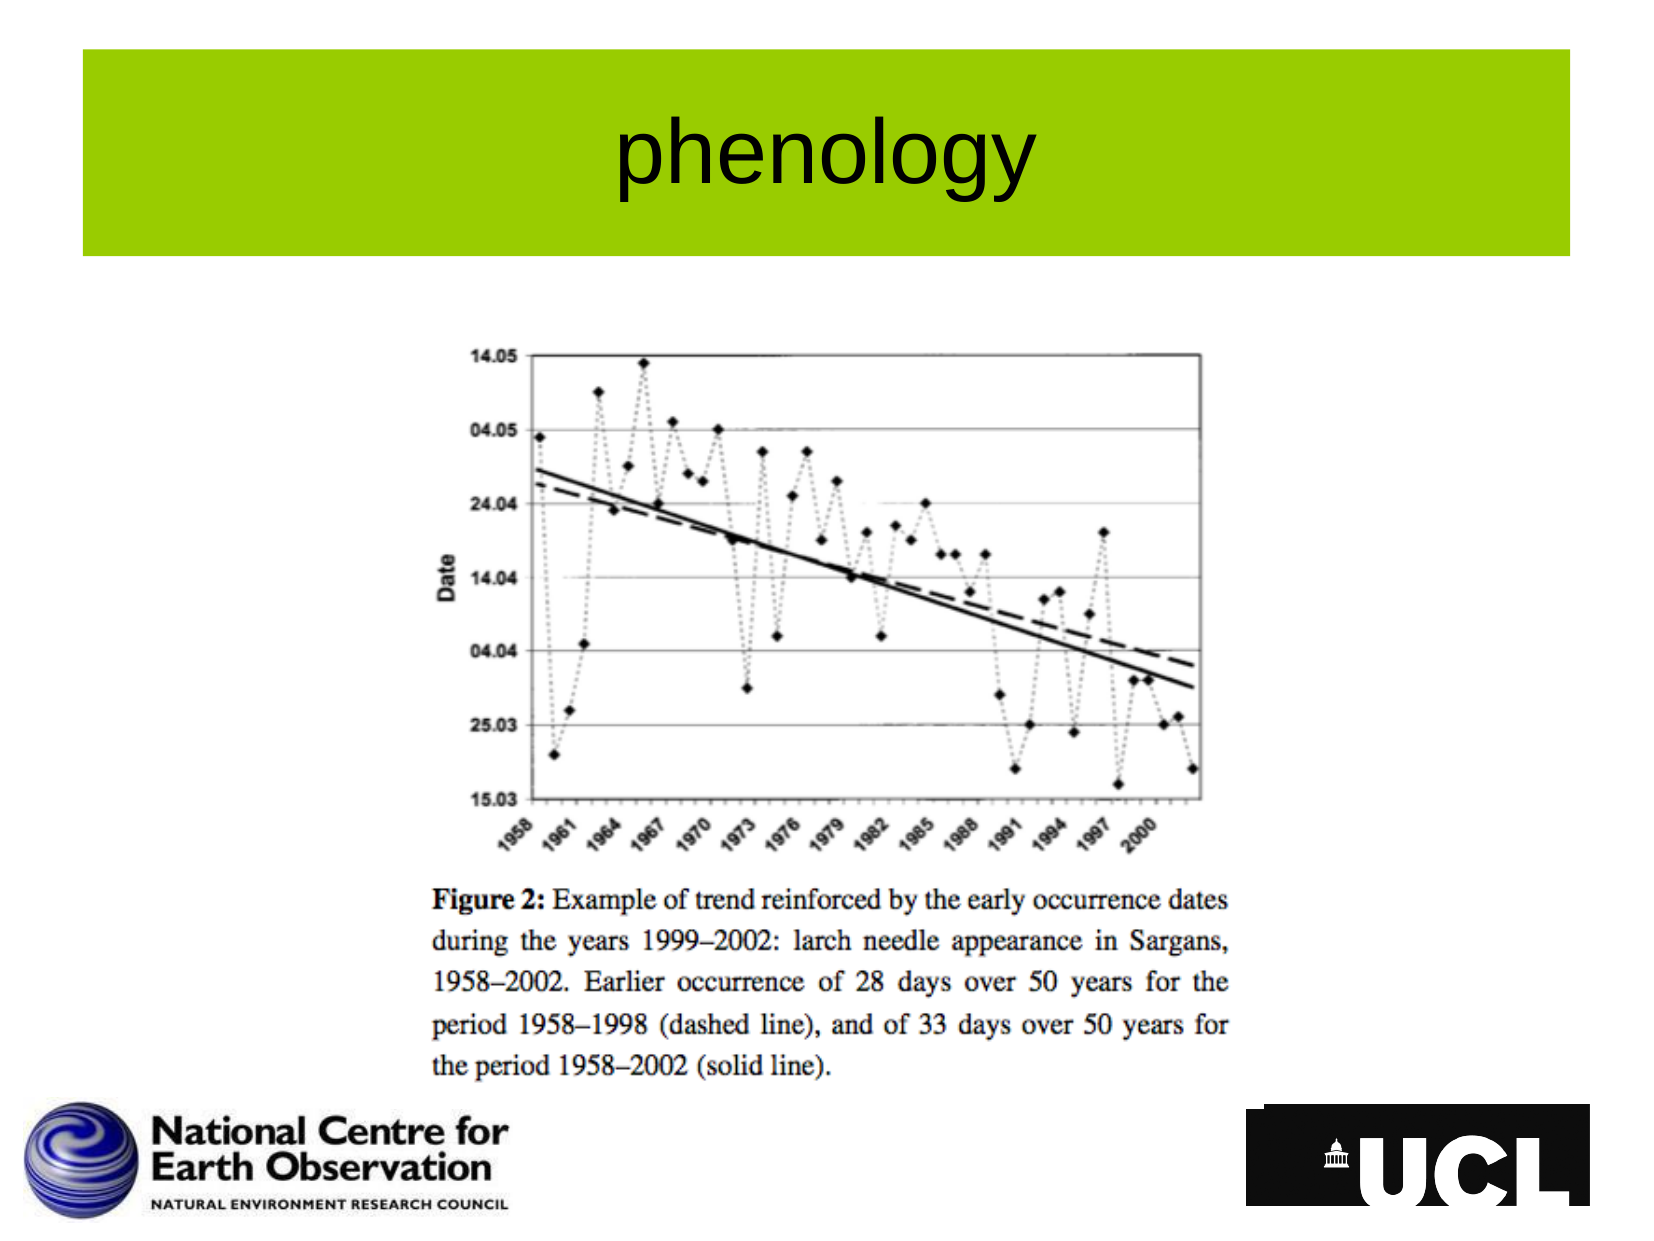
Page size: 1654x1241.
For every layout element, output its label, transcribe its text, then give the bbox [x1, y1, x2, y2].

picture [23, 289, 1590, 1223]
title phenology [82, 49, 1571, 257]
